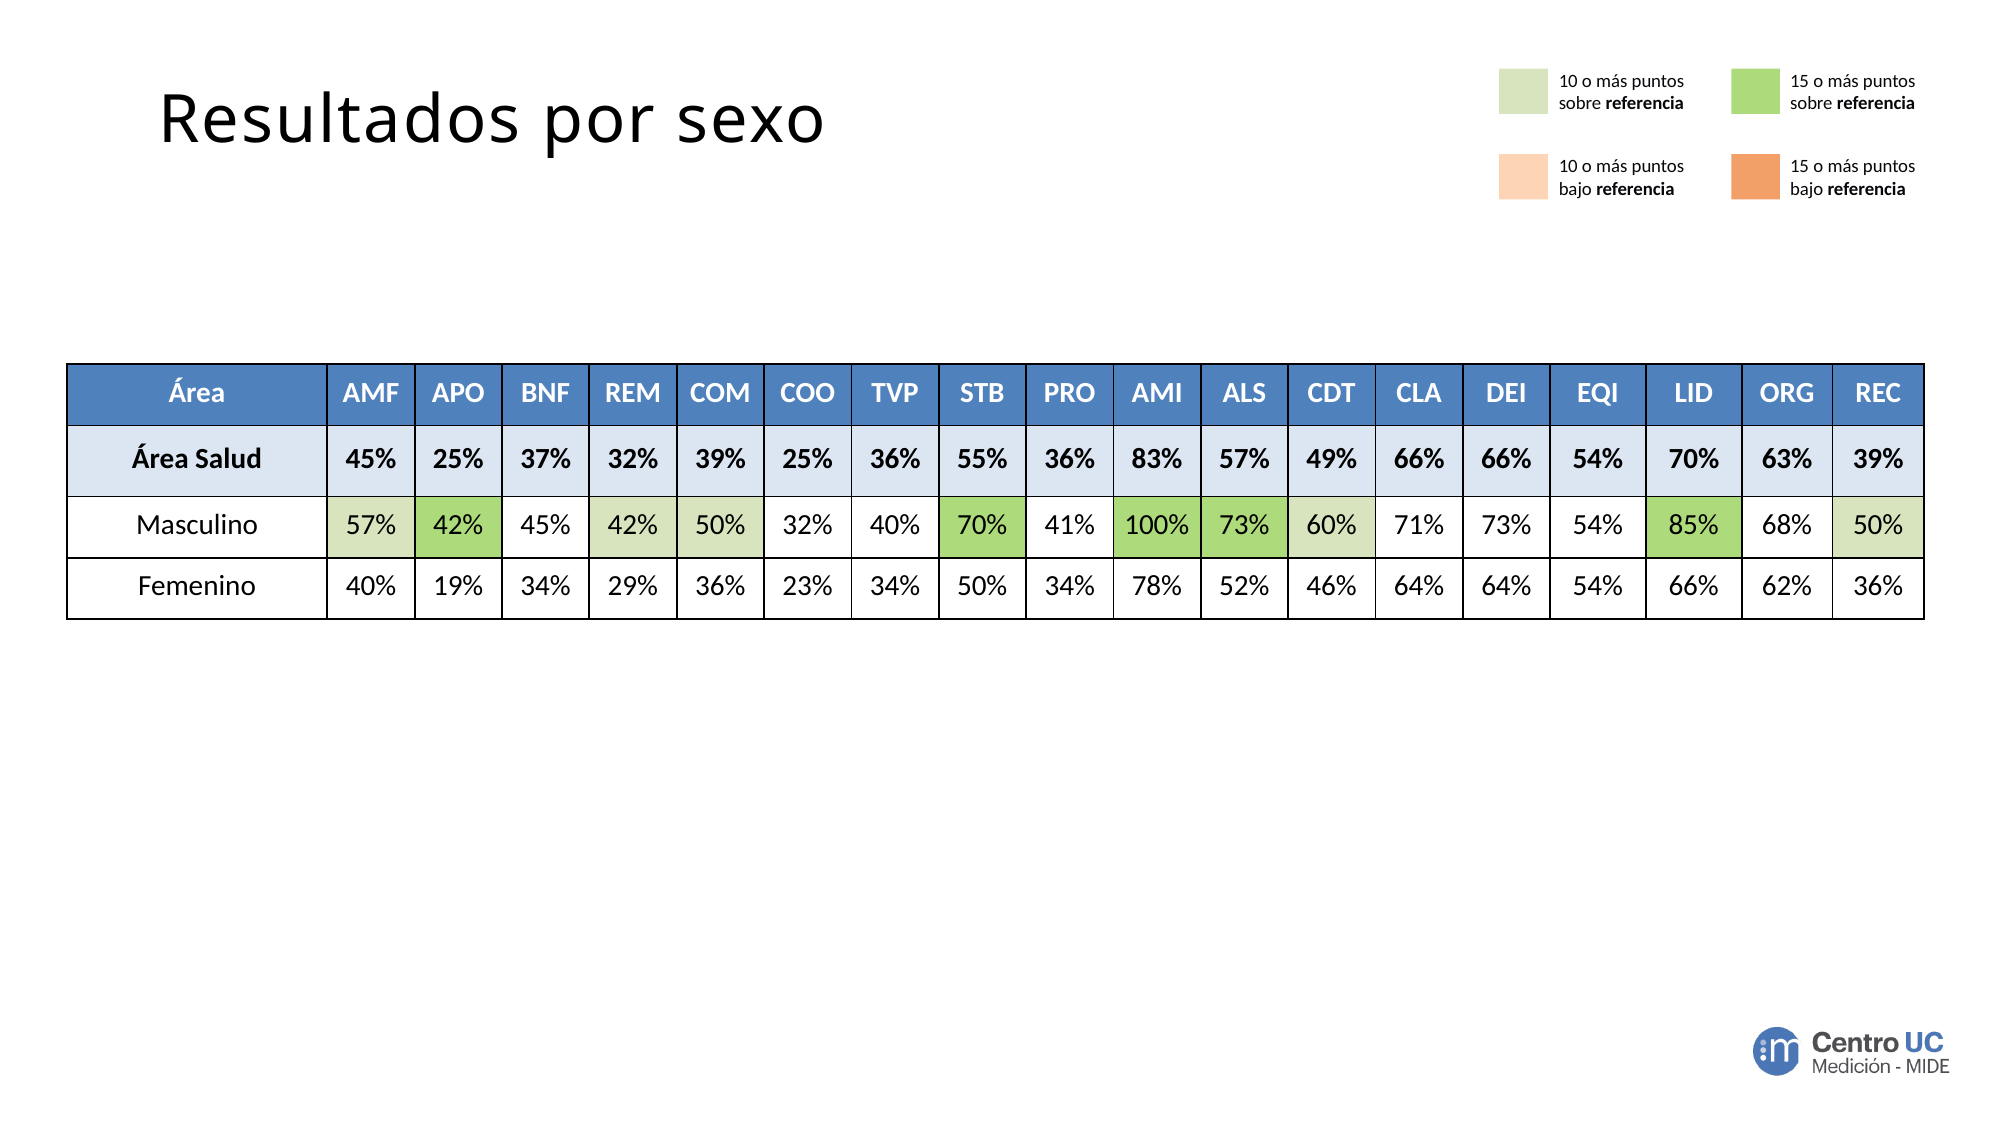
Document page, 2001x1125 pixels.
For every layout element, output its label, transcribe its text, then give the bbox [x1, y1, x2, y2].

table_cell 55% [940, 426, 1025, 496]
text_box [1730, 68, 1775, 115]
table_cell 64% [1464, 559, 1549, 618]
picture [1753, 1025, 1951, 1077]
table_cell 50% [1833, 497, 1923, 557]
table_header EQI [1551, 365, 1645, 425]
table_cell 85% [1647, 497, 1741, 557]
table_cell Femenino [68, 559, 326, 618]
table_header ALS [1202, 365, 1287, 425]
table_header COO [765, 365, 851, 425]
table_header DEI [1464, 365, 1549, 425]
table_cell 100% [1114, 497, 1200, 557]
table_cell 42% [416, 497, 501, 557]
table_cell 25% [416, 426, 501, 496]
table_header BNF [503, 365, 588, 425]
table_cell 40% [328, 559, 414, 618]
table_cell 52% [1202, 559, 1287, 618]
text_box 10 o más puntos bajo referencia [1544, 146, 1713, 207]
table_cell 41% [1027, 497, 1113, 557]
table_cell 64% [1376, 559, 1462, 618]
table_cell 40% [852, 497, 938, 557]
table_cell 54% [1551, 426, 1645, 496]
table_cell Área Salud [68, 426, 326, 496]
table_cell 49% [1289, 426, 1375, 496]
table_header REC [1833, 365, 1923, 425]
table_header TVP [852, 365, 938, 425]
table_cell 57% [1202, 426, 1287, 496]
table_cell 39% [678, 426, 763, 496]
table_cell 25% [765, 426, 851, 496]
table_cell 70% [940, 497, 1025, 557]
table_cell 36% [678, 559, 763, 618]
table_cell 54% [1551, 497, 1645, 557]
table_cell 73% [1464, 497, 1549, 557]
text_box [1498, 68, 1544, 115]
table_cell 39% [1833, 426, 1923, 496]
table_cell 36% [852, 426, 938, 496]
table_header APO [416, 365, 501, 425]
table_header LID [1647, 365, 1741, 425]
table_header STB [940, 365, 1025, 425]
table_cell 36% [1833, 559, 1923, 618]
table_cell 37% [503, 426, 588, 496]
table_cell 32% [590, 426, 676, 496]
table_cell 73% [1202, 497, 1287, 557]
table_cell 71% [1376, 497, 1462, 557]
table_cell 63% [1743, 426, 1832, 496]
table_header AMI [1114, 365, 1200, 425]
table_cell 34% [1027, 559, 1113, 618]
table_cell 50% [678, 497, 763, 557]
text_box 10 o más puntos sobre referencia [1544, 60, 1713, 121]
table_cell 45% [503, 497, 588, 557]
table_cell 19% [416, 559, 501, 618]
table_header Área [68, 365, 326, 425]
table_header AMF [328, 365, 414, 425]
table_header CDT [1289, 365, 1375, 425]
table_header COM [678, 365, 763, 425]
table_cell 60% [1289, 497, 1375, 557]
table_cell 83% [1114, 426, 1200, 496]
table_cell 23% [765, 559, 851, 618]
table_cell 54% [1551, 559, 1645, 618]
table_cell 68% [1743, 497, 1832, 557]
text_box [1730, 153, 1775, 200]
table_cell 34% [852, 559, 938, 618]
table_cell 78% [1114, 559, 1200, 618]
table_header ORG [1743, 365, 1832, 425]
table_cell 66% [1376, 426, 1462, 496]
table_header REM [590, 365, 676, 425]
table_cell 50% [940, 559, 1025, 618]
table_cell 66% [1647, 559, 1741, 618]
table_header CLA [1376, 365, 1462, 425]
table_header PRO [1027, 365, 1113, 425]
text_box [1498, 153, 1544, 200]
table_cell 34% [503, 559, 588, 618]
table_cell 66% [1464, 426, 1549, 496]
table_cell 70% [1647, 426, 1741, 496]
text_box 15 o más puntos sobre referencia [1775, 60, 1944, 121]
table_cell Masculino [68, 497, 326, 557]
table_cell 36% [1027, 426, 1113, 496]
title Resultados por sexo [158, 68, 1897, 173]
table_cell 45% [328, 426, 414, 496]
table_cell 46% [1289, 559, 1375, 618]
table_cell 57% [328, 497, 414, 557]
table_cell 42% [590, 497, 676, 557]
table_cell 62% [1743, 559, 1832, 618]
text_box 15 o más puntos bajo referencia [1775, 146, 1944, 207]
table_cell 29% [590, 559, 676, 618]
table_cell 32% [765, 497, 851, 557]
